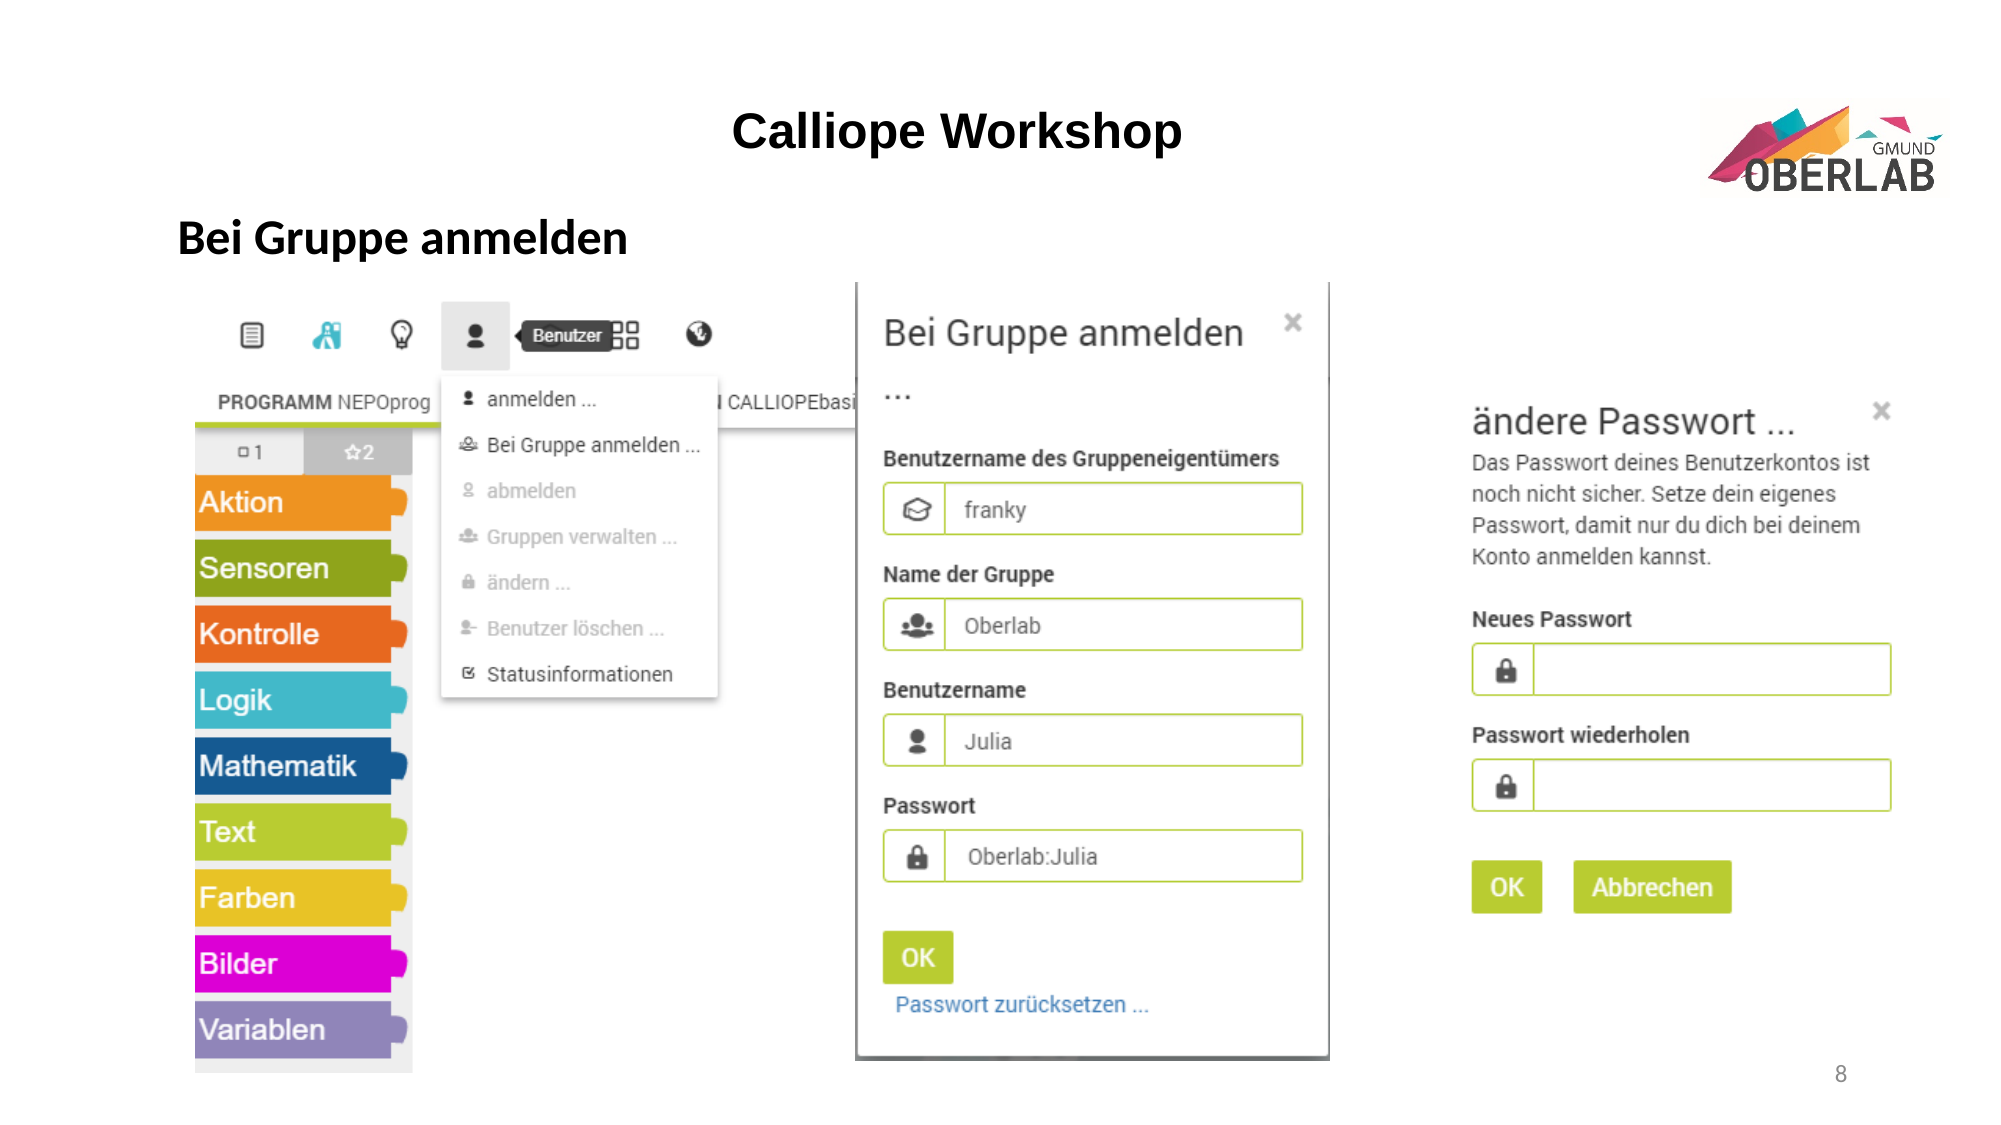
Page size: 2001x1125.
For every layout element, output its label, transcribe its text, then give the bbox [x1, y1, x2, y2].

subtitle Calliope Workshop [214, 98, 1715, 231]
picture [1700, 98, 1950, 198]
picture [1447, 372, 1917, 942]
picture [195, 299, 940, 1073]
text_box Bei Gruppe anmelden [162, 197, 1550, 273]
slide_number 8 [1412, 1042, 1863, 1103]
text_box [855, 282, 1330, 1061]
